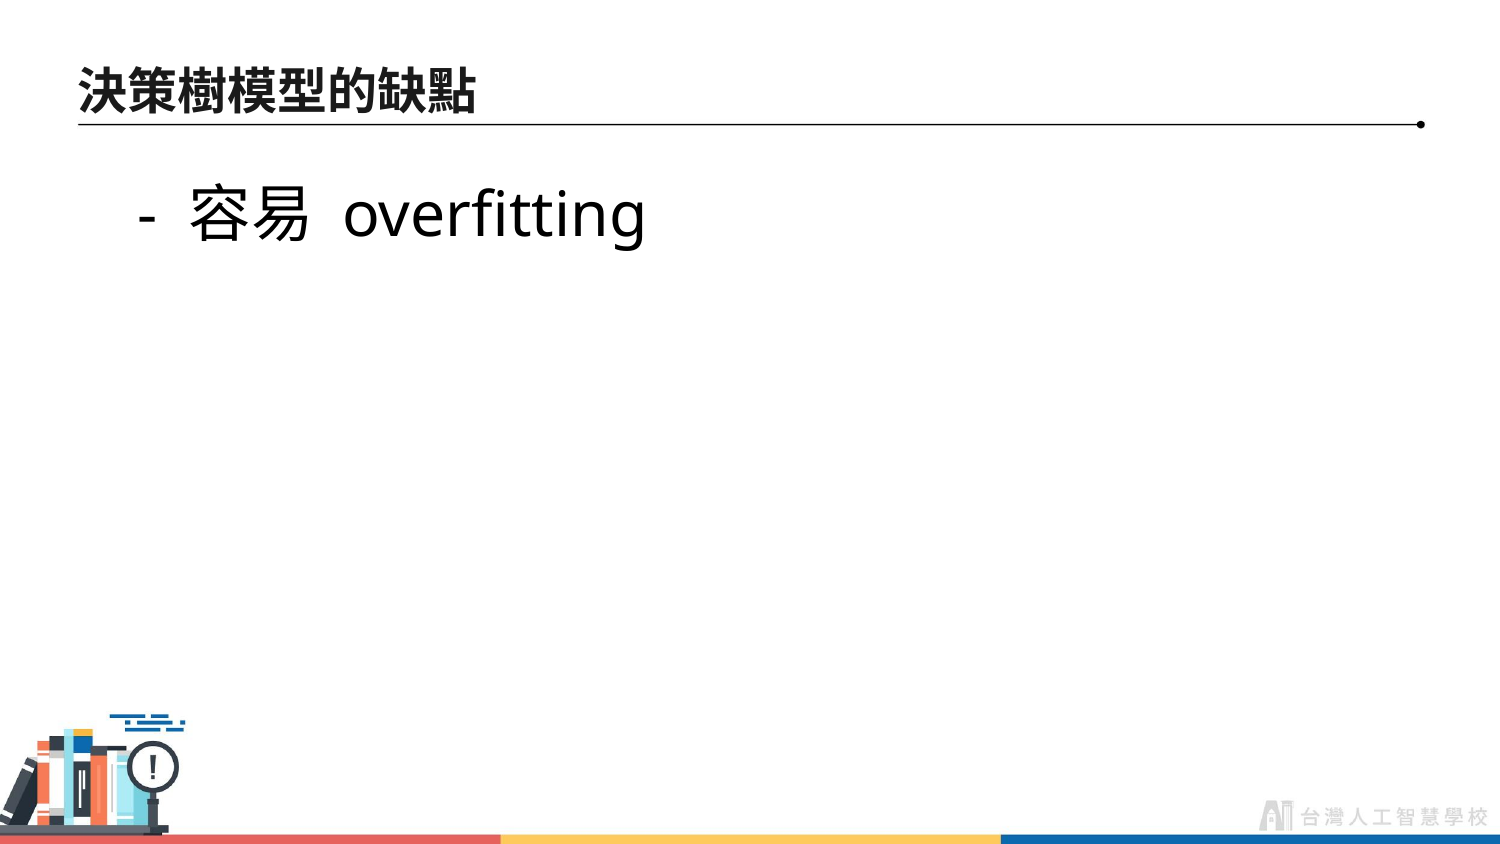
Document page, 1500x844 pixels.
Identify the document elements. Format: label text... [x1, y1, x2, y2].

title 決策樹模型的缺點 [75, 57, 676, 152]
picture [0, 0, 1500, 844]
text_box - 容易 overfitting [105, 129, 1424, 291]
